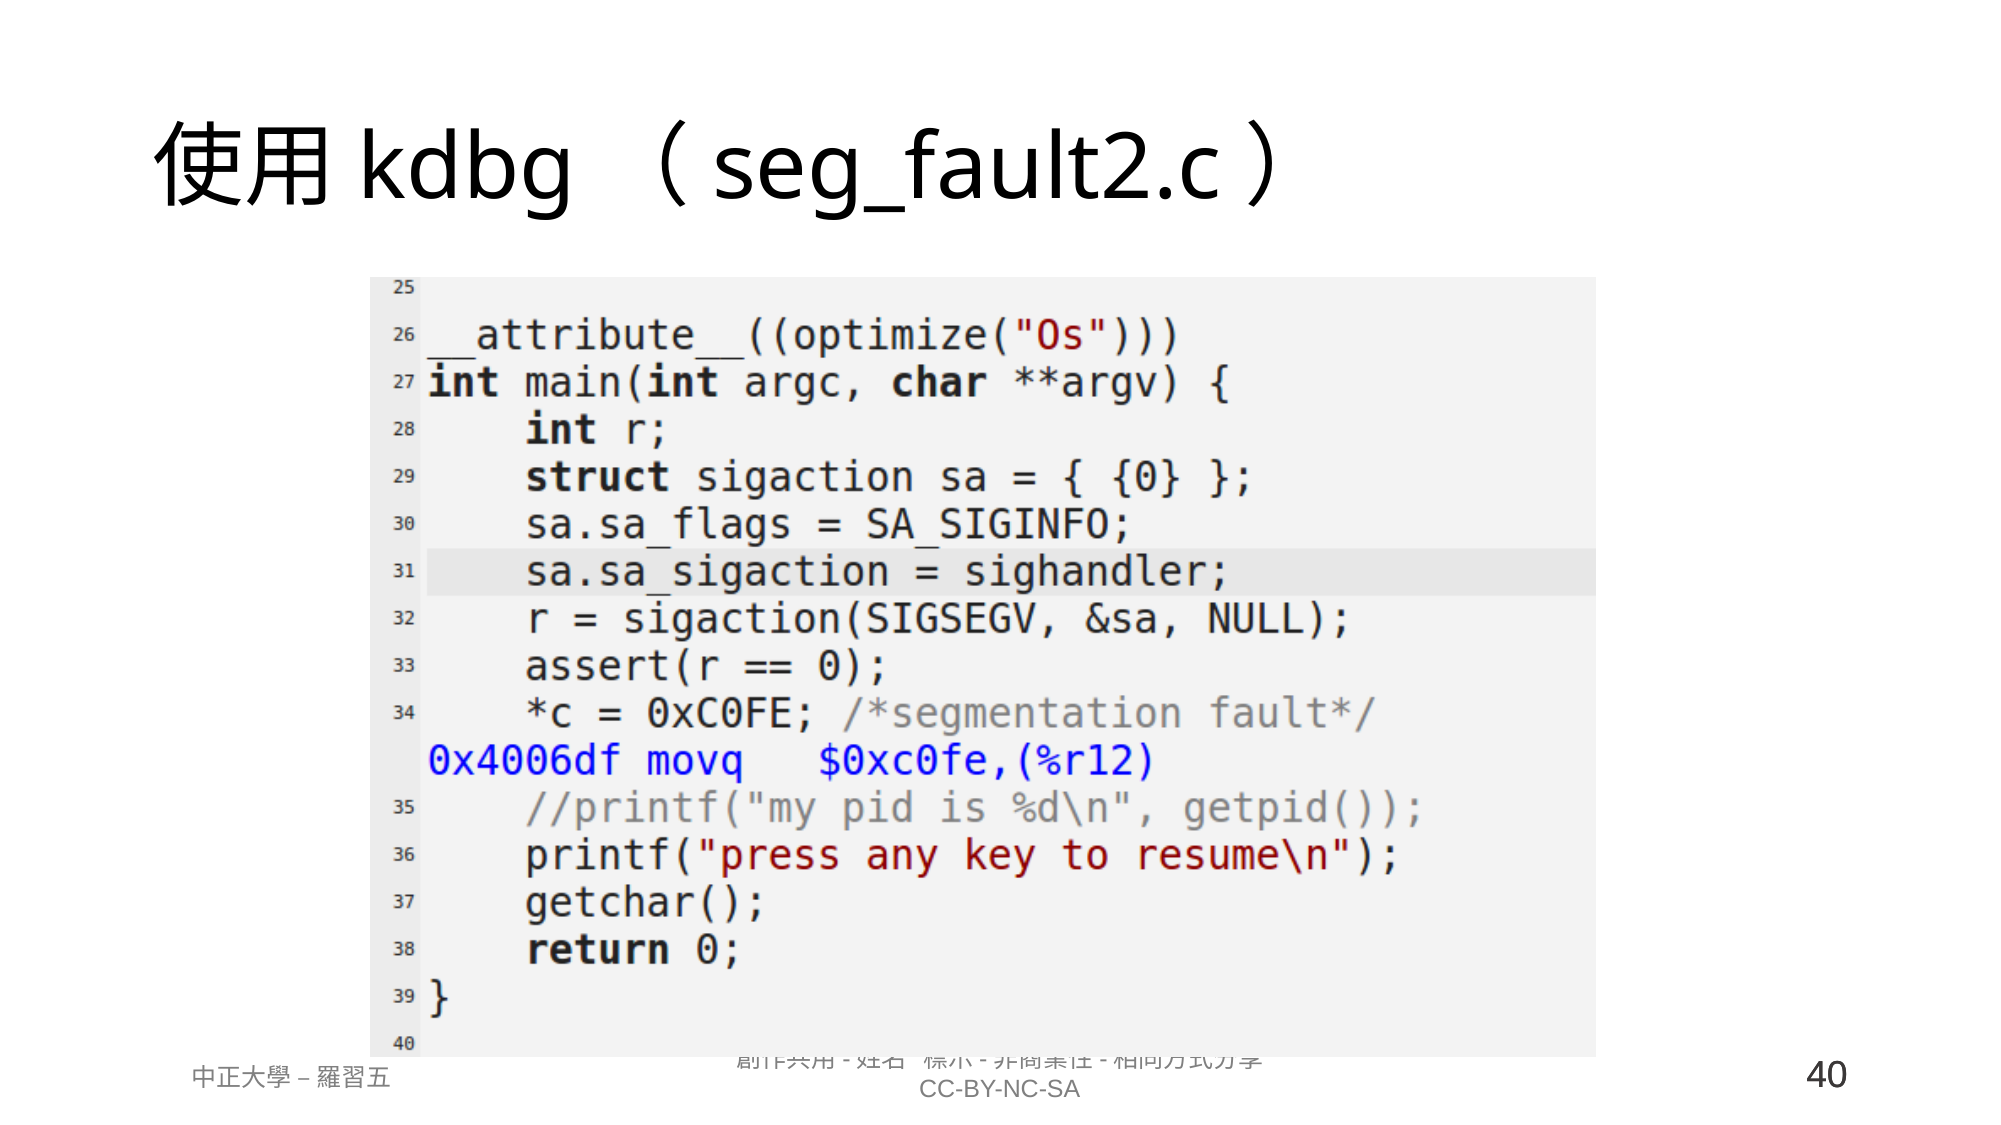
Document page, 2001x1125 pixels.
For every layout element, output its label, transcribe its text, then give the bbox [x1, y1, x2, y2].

title 使用kdbg（seg_fault2.c） [137, 59, 1863, 278]
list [370, 277, 1596, 1057]
